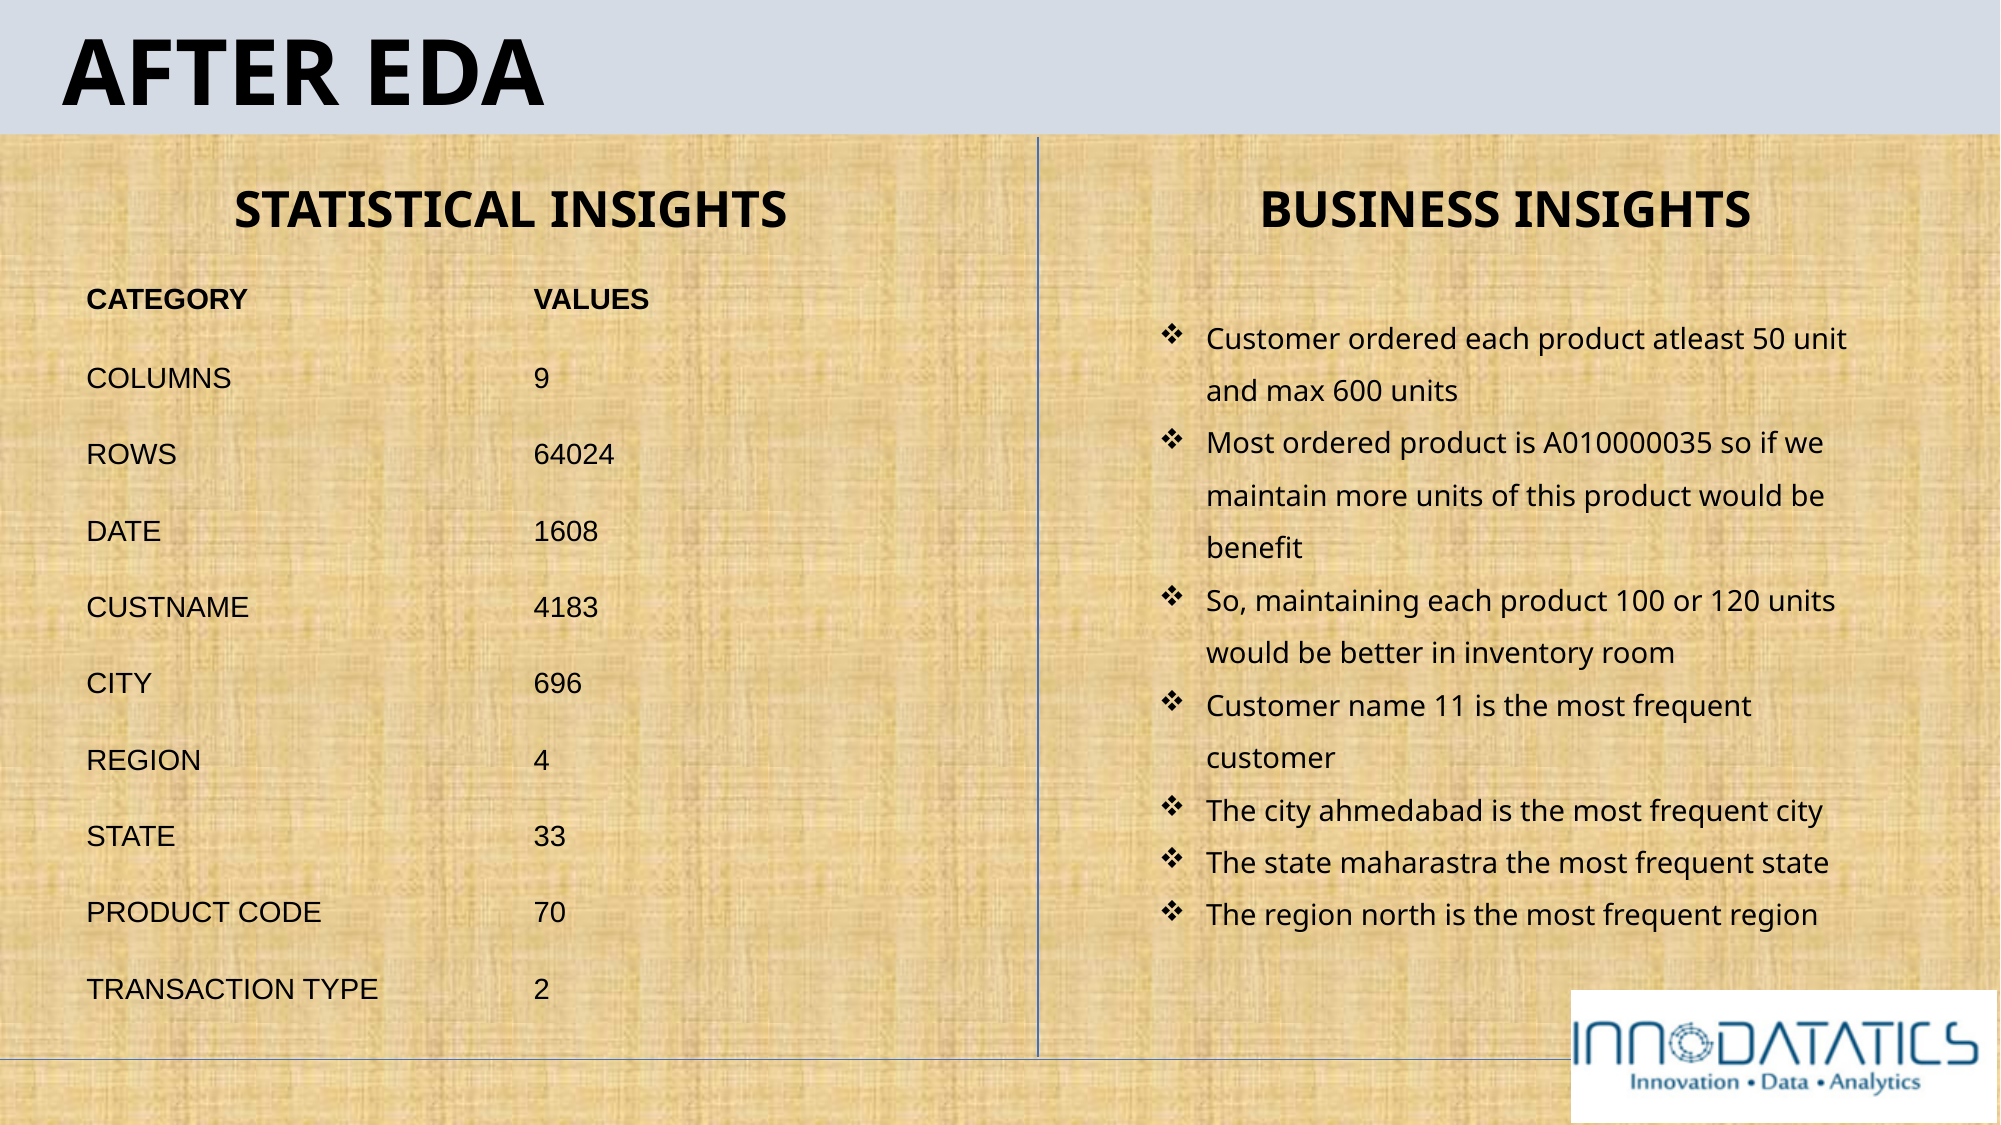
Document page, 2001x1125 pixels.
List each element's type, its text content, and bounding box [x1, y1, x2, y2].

table_cell TRANSACTION TYPE [71, 965, 519, 1041]
table_cell 70 [519, 889, 973, 965]
table_cell 2 [519, 965, 973, 1041]
table_cell 4 [519, 736, 973, 812]
table_cell CUSTNAME [71, 584, 519, 660]
text_box BUSINESS INSIGHTS [1244, 169, 1785, 245]
table_cell 9 [519, 355, 973, 431]
title AFTER EDA [47, 0, 695, 178]
table_header VALUES [519, 275, 973, 355]
table_cell 4183 [519, 584, 973, 660]
table_cell PRODUCT CODE [71, 889, 519, 965]
table_cell CITY [71, 660, 519, 736]
table_cell STATE [71, 812, 519, 889]
table_cell 696 [519, 660, 973, 736]
text_box STATISTICAL INSIGHTS [219, 169, 867, 245]
table_cell 64024 [519, 431, 973, 507]
table_cell 33 [519, 812, 973, 889]
table_header CATEGORY [71, 275, 519, 355]
table_cell 1608 [519, 507, 973, 584]
table_cell COLUMNS [71, 355, 519, 431]
table_cell DATE [71, 507, 519, 584]
table_cell ROWS [71, 431, 519, 507]
text_box Customer ordered each product atleast 50 unit and max 600 units Most ordered product is A010000035 so if we maintain more units of this product would be benefit So, maintaining each product 100 or 120 units would be better in inventory room Customer name 11 is the most frequent customer The city ahmedabad is the most frequent city The state maharastra the most frequent state The region north is the most frequent region [1144, 295, 1891, 992]
table_cell REGION [71, 736, 519, 812]
picture [0, 0, 2001, 1125]
